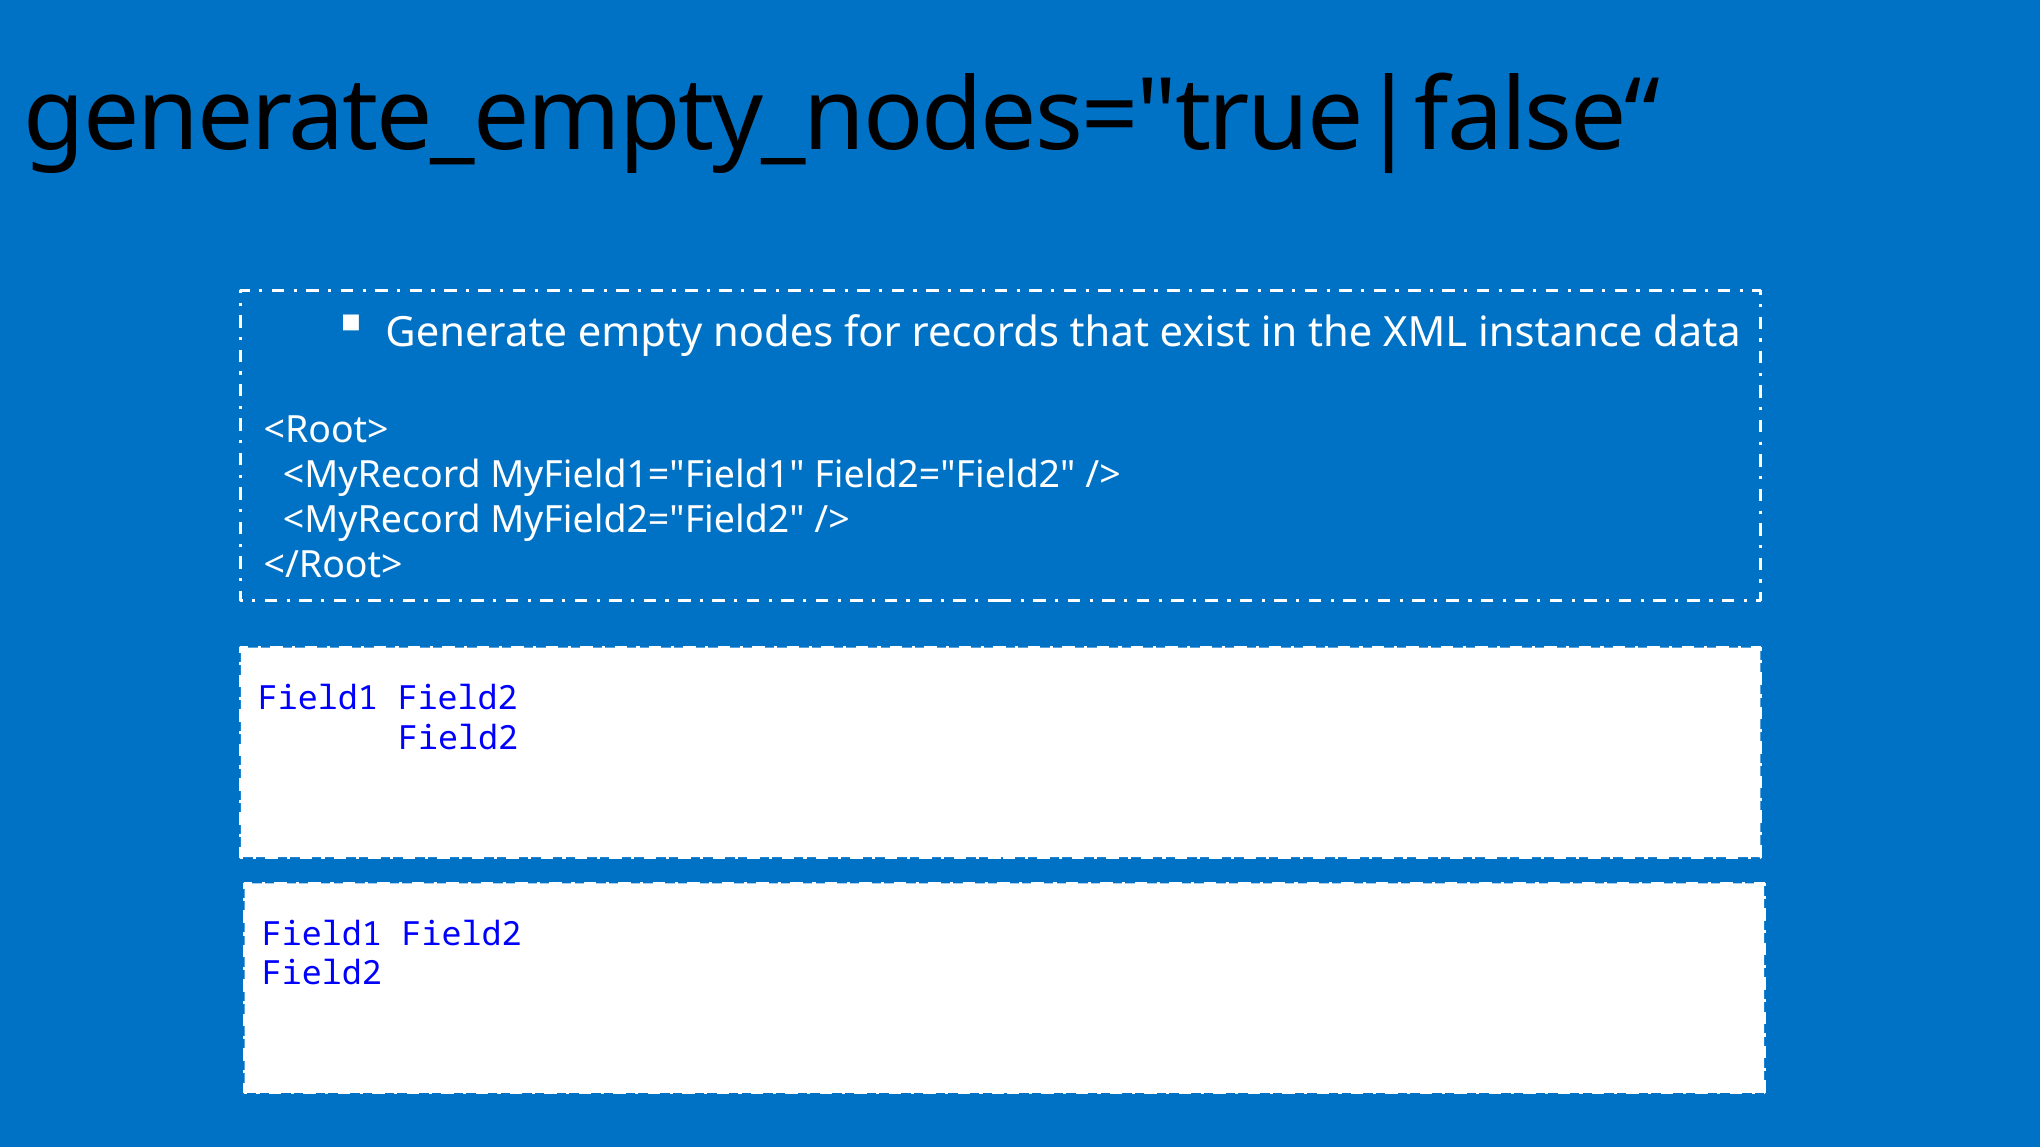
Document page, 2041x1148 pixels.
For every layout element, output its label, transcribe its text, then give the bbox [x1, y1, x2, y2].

text_box [240, 289, 1761, 601]
text_box [244, 883, 1765, 1094]
text_box Field1 Field2 Field2 [243, 668, 1761, 799]
text_box [240, 647, 1761, 858]
title generate_empty_nodes="true|false“ [0, 48, 1919, 243]
text_box Field1 Field2 Field2 [247, 904, 1765, 999]
